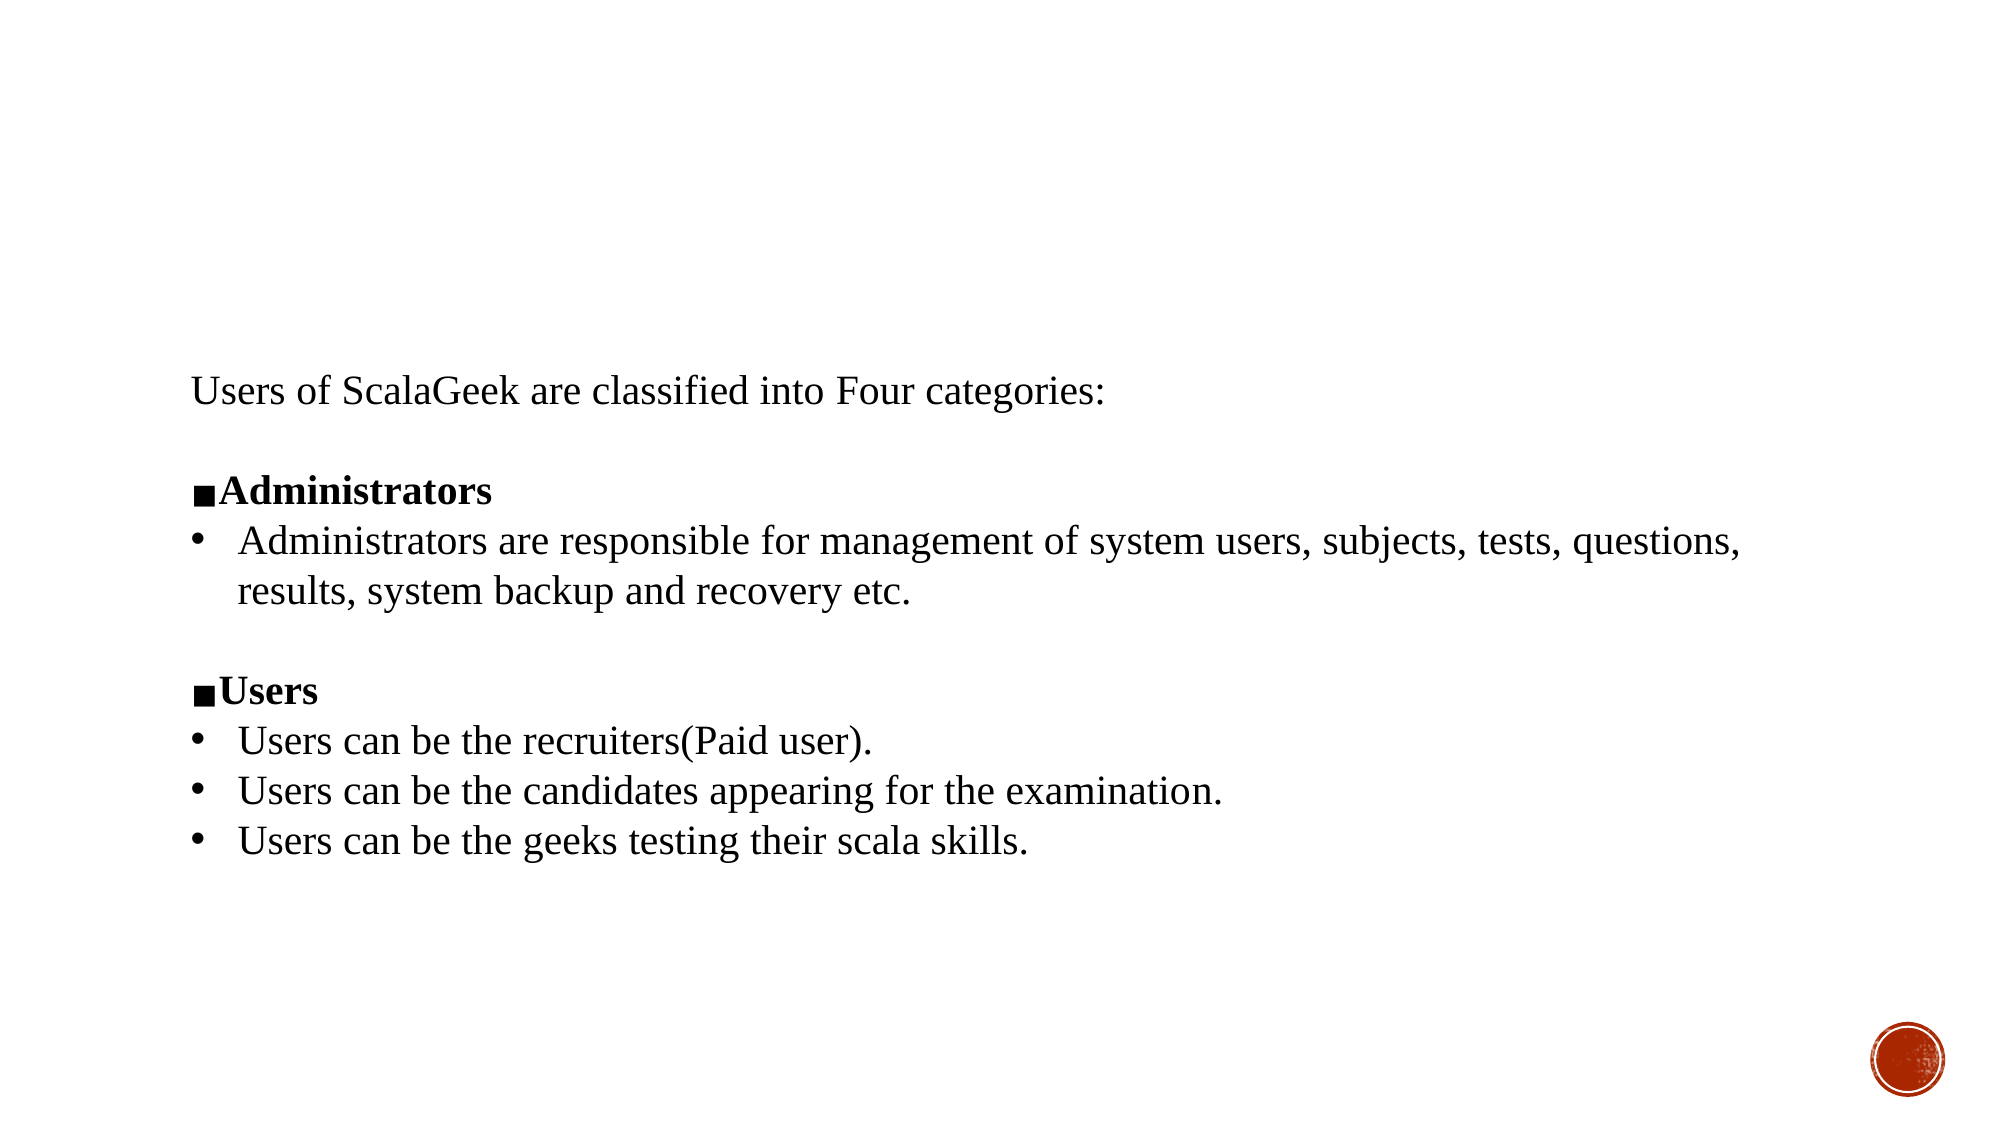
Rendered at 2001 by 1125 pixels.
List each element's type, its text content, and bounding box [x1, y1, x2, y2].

list Users of ScalaGeek are classified into Four categories: Administrators Administrators are responsible for management of system users, subjects, tests, questions, results, system backup and recovery etc. Users Users can be the recruiters(Paid user). Users can be the candidates appearing for the examination. Users can be the geeks testing their scala skills. [175, 348, 1826, 1013]
picture [1870, 1021, 1946, 1097]
